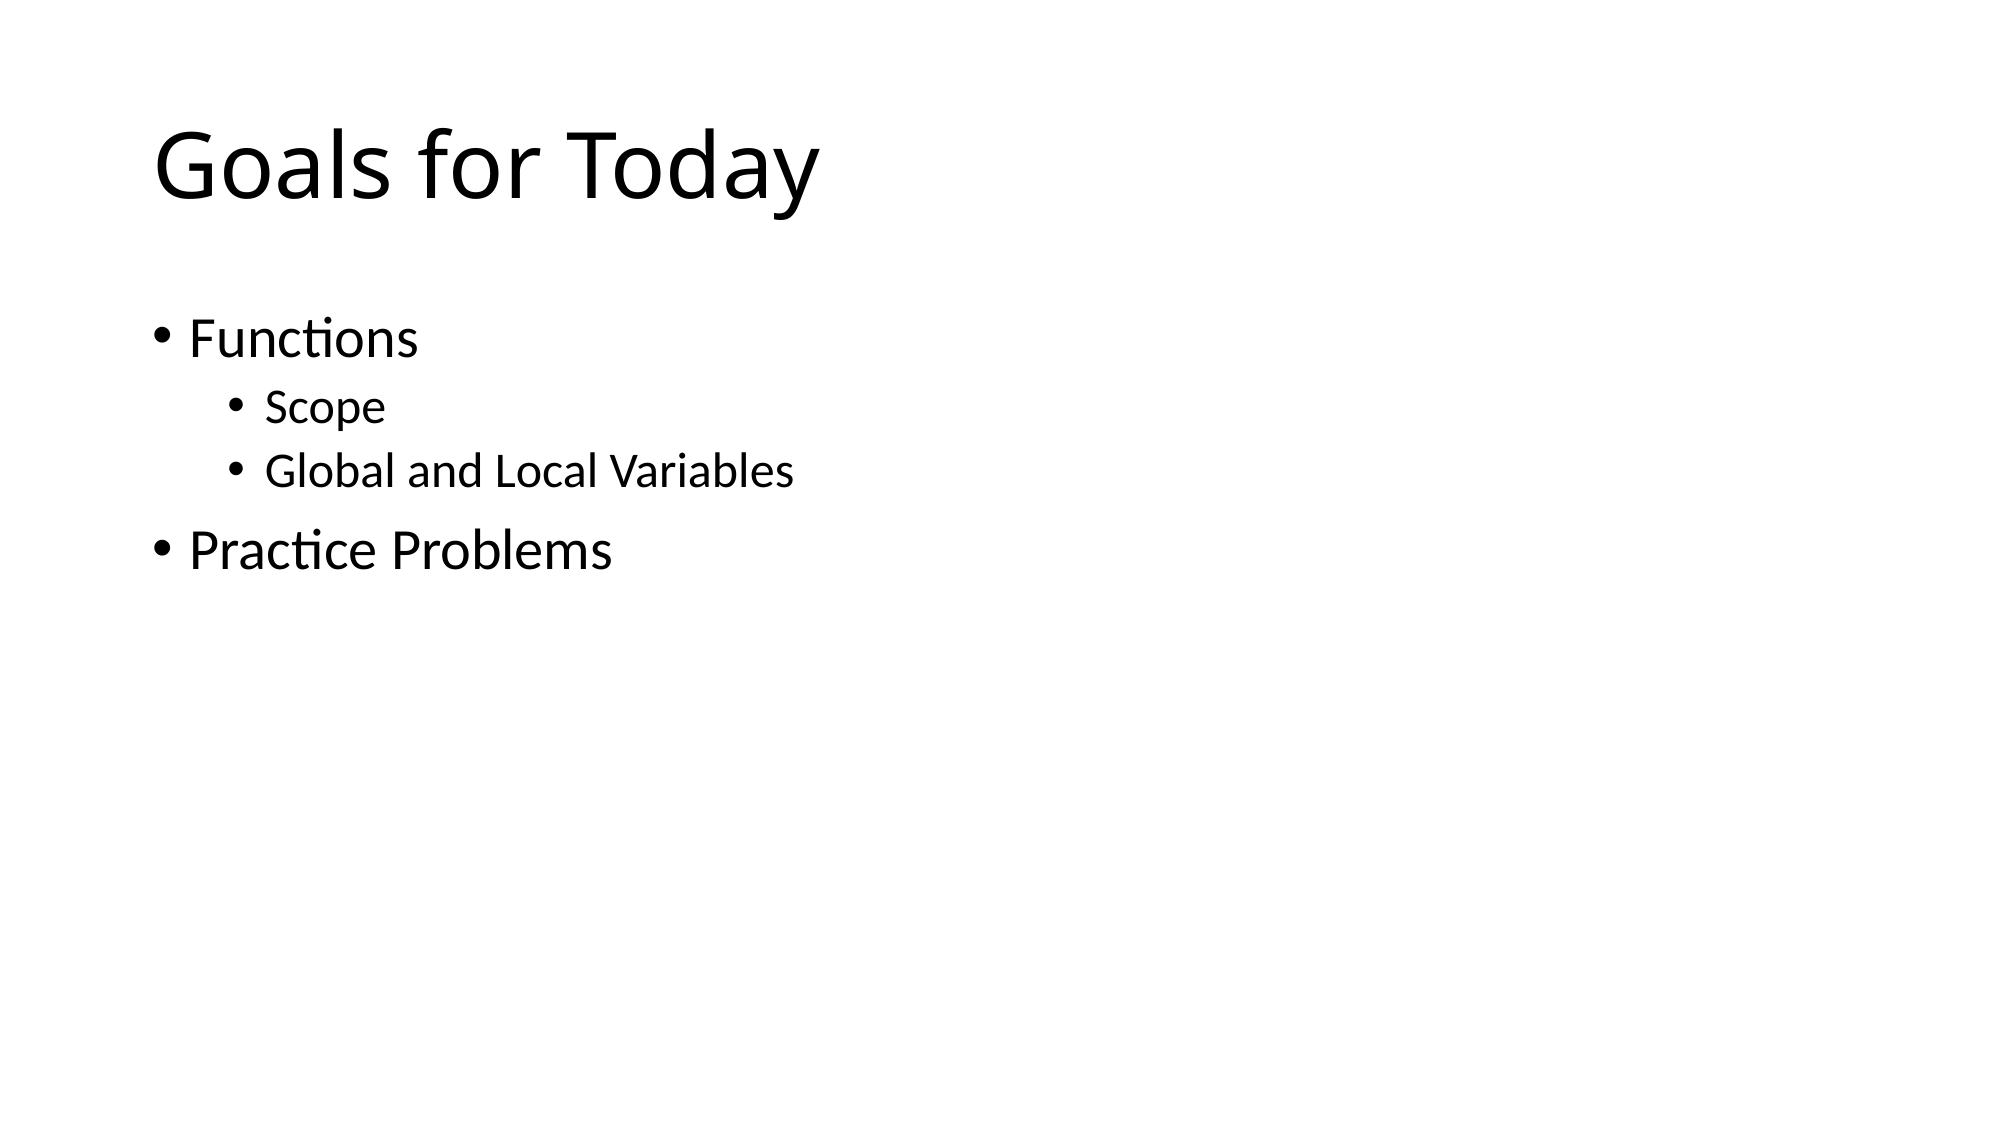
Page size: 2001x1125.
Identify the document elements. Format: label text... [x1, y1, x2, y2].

title Goals for Today [137, 59, 1863, 278]
list Functions Scope Global and Local Variables Practice Problems [137, 299, 1863, 1014]
